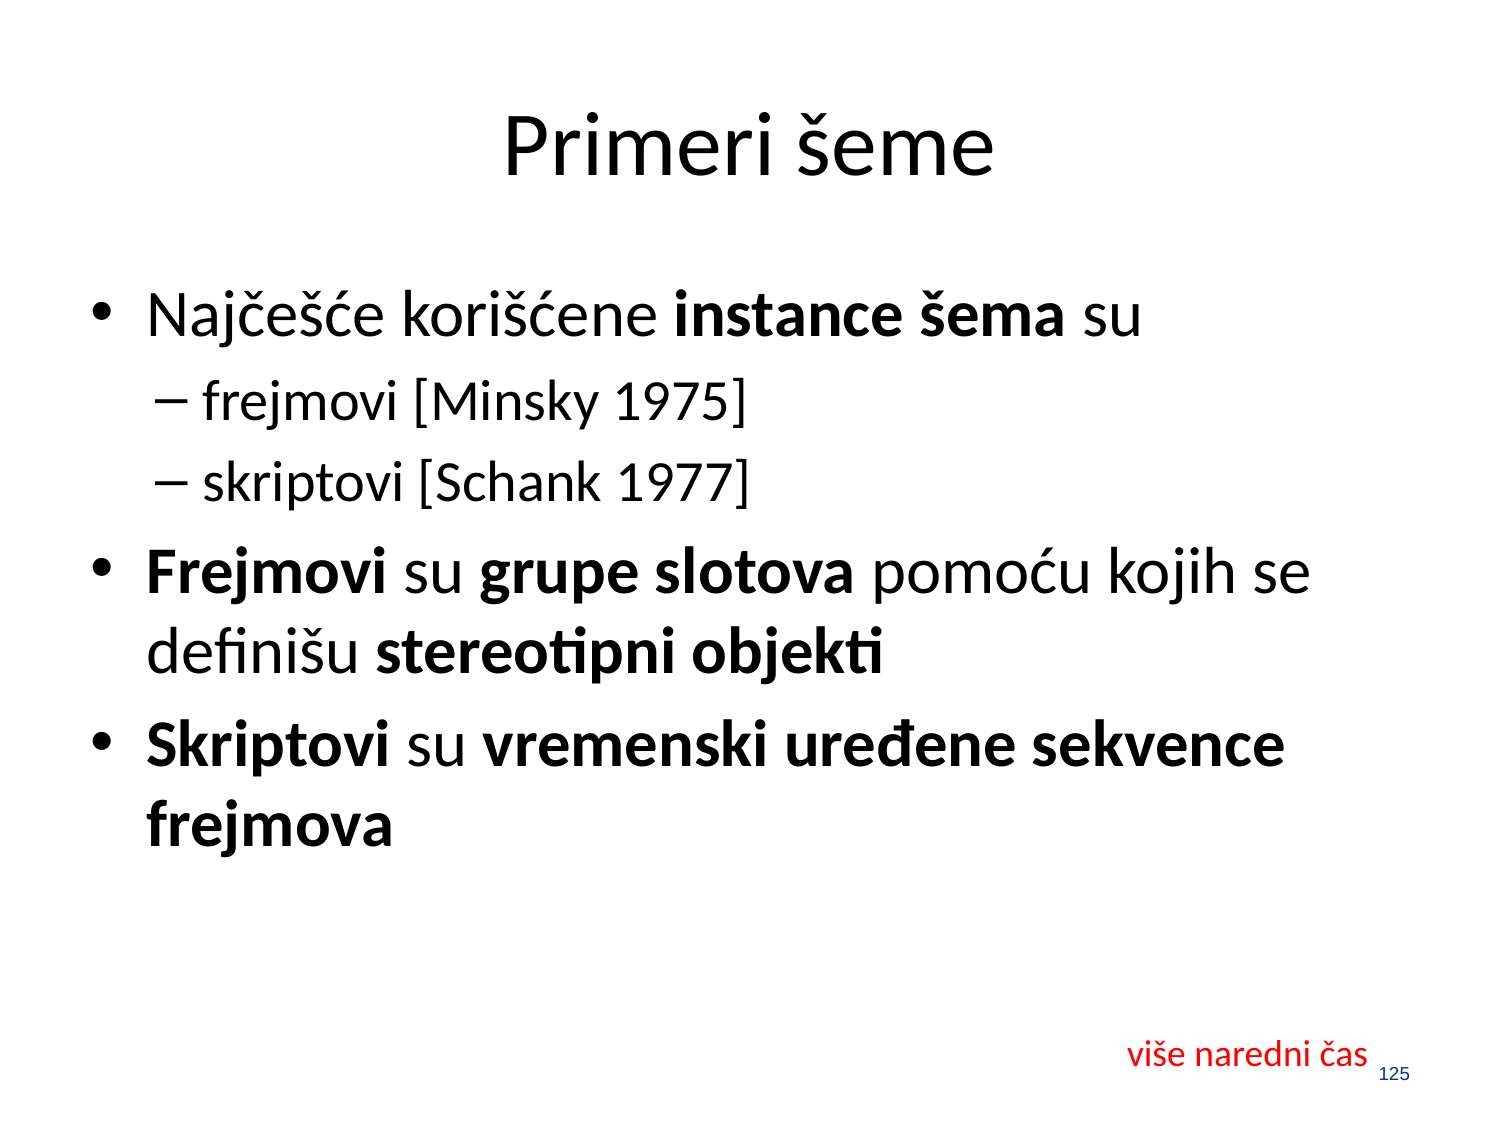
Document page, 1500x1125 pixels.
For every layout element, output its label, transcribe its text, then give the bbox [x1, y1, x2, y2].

text_box više naredni čas [1112, 1021, 1413, 1082]
title Primeri šeme [75, 45, 1425, 233]
slide_number 125 [1074, 1042, 1425, 1103]
list Najčešće korišćene instance šema su frejmovi [Minsky 1975] skriptovi [Schank 1977] Frejmovi su grupe slotova pomoću kojih se definišu stereotipni objekti Skriptovi su vremenski uređene sekvence frejmova [75, 262, 1425, 1005]
